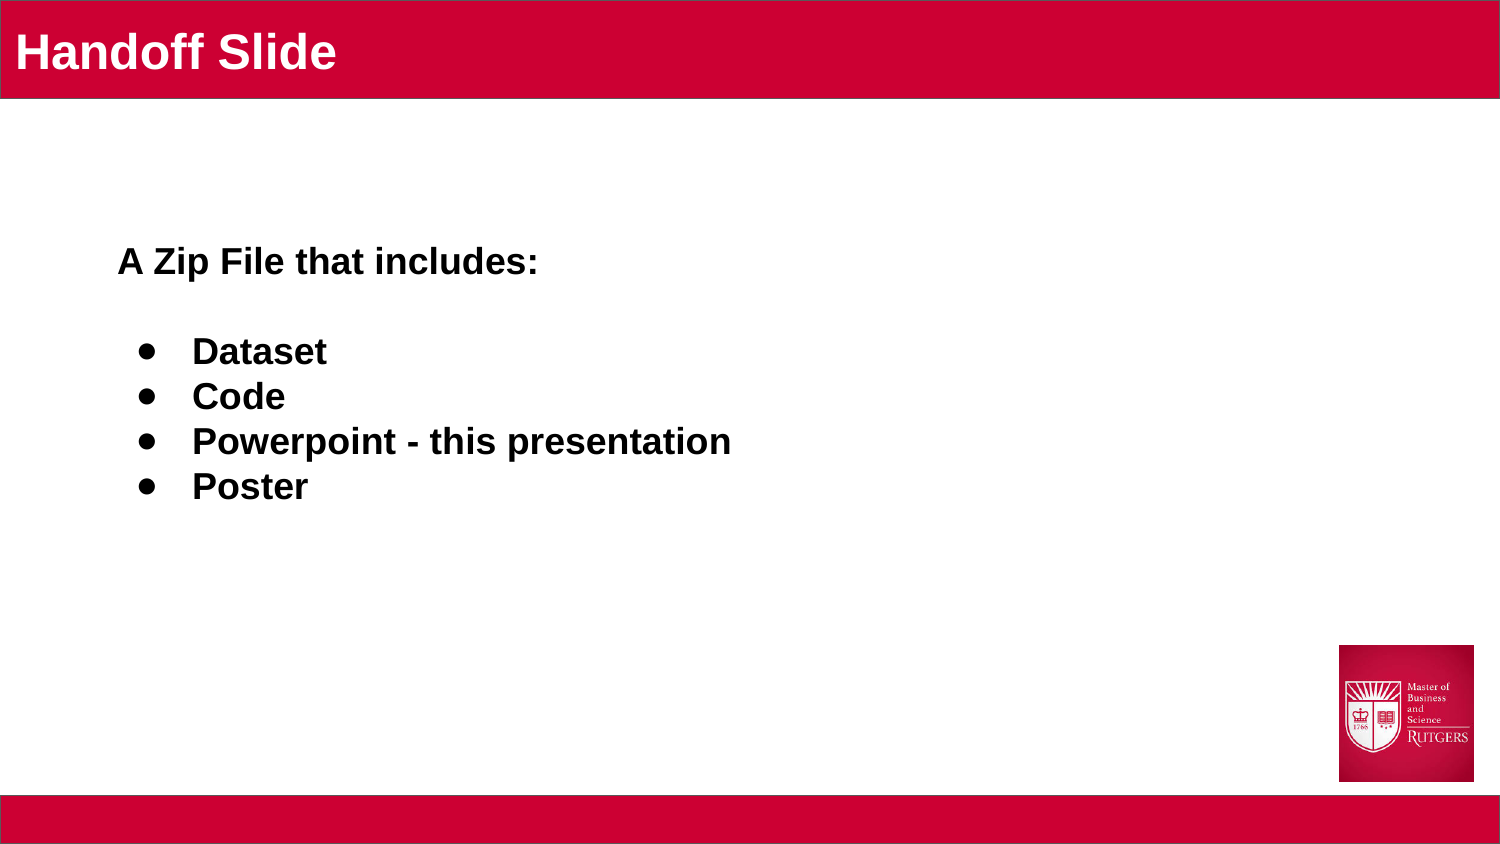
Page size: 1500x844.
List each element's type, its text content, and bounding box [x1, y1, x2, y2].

text_box A Zip File that includes: Dataset Code Powerpoint - this presentation Poster [101, 221, 807, 522]
text_box [0, 795, 1500, 844]
picture [1338, 645, 1474, 782]
text_box Handoff Slide [0, 0, 1500, 99]
